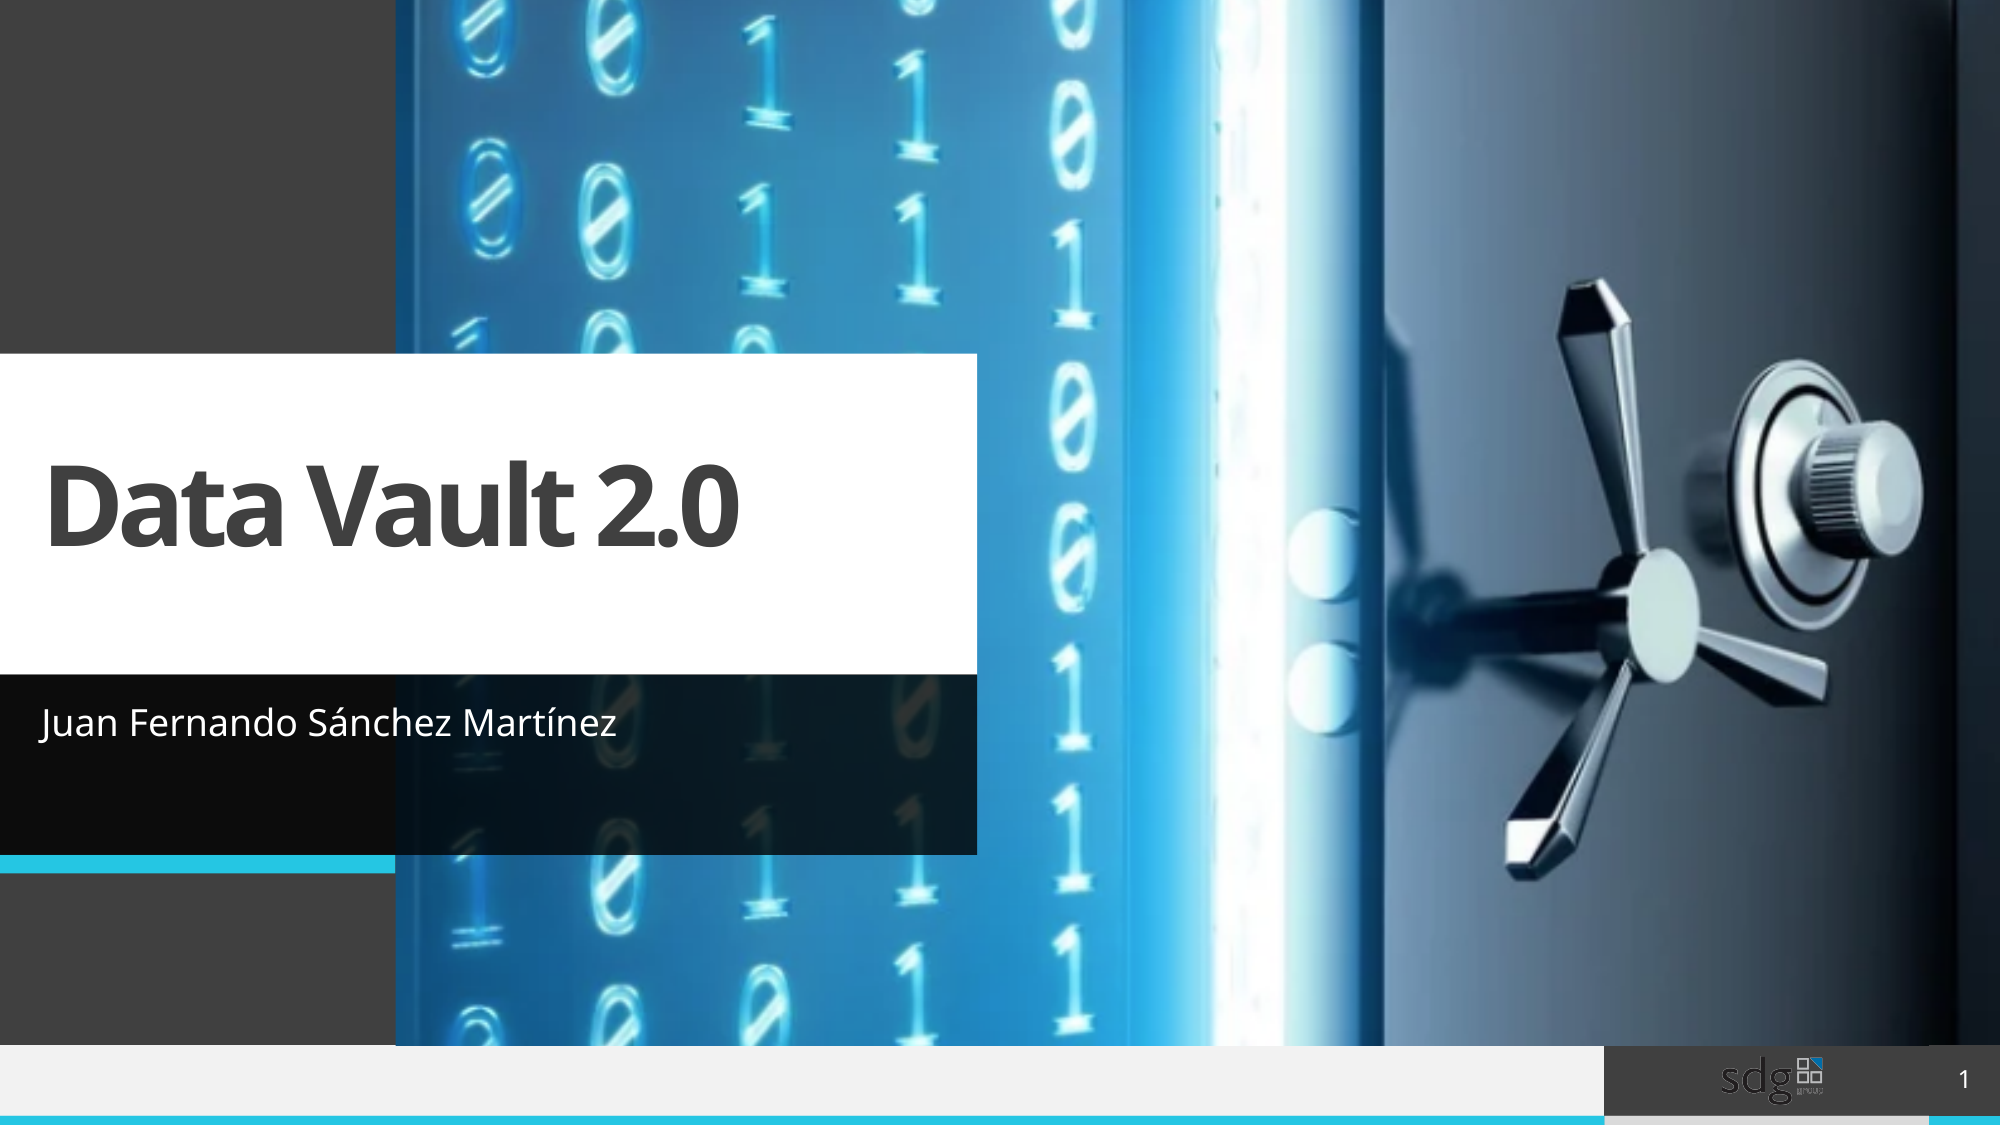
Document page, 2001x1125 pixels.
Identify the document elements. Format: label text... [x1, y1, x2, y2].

list Juan Fernando Sánchez Martínez [0, 674, 395, 855]
picture [395, 0, 2000, 1046]
picture [1722, 1056, 1823, 1105]
slide_number 1 [1929, 1046, 2000, 1116]
title Data Vault 2.0 [0, 353, 395, 674]
